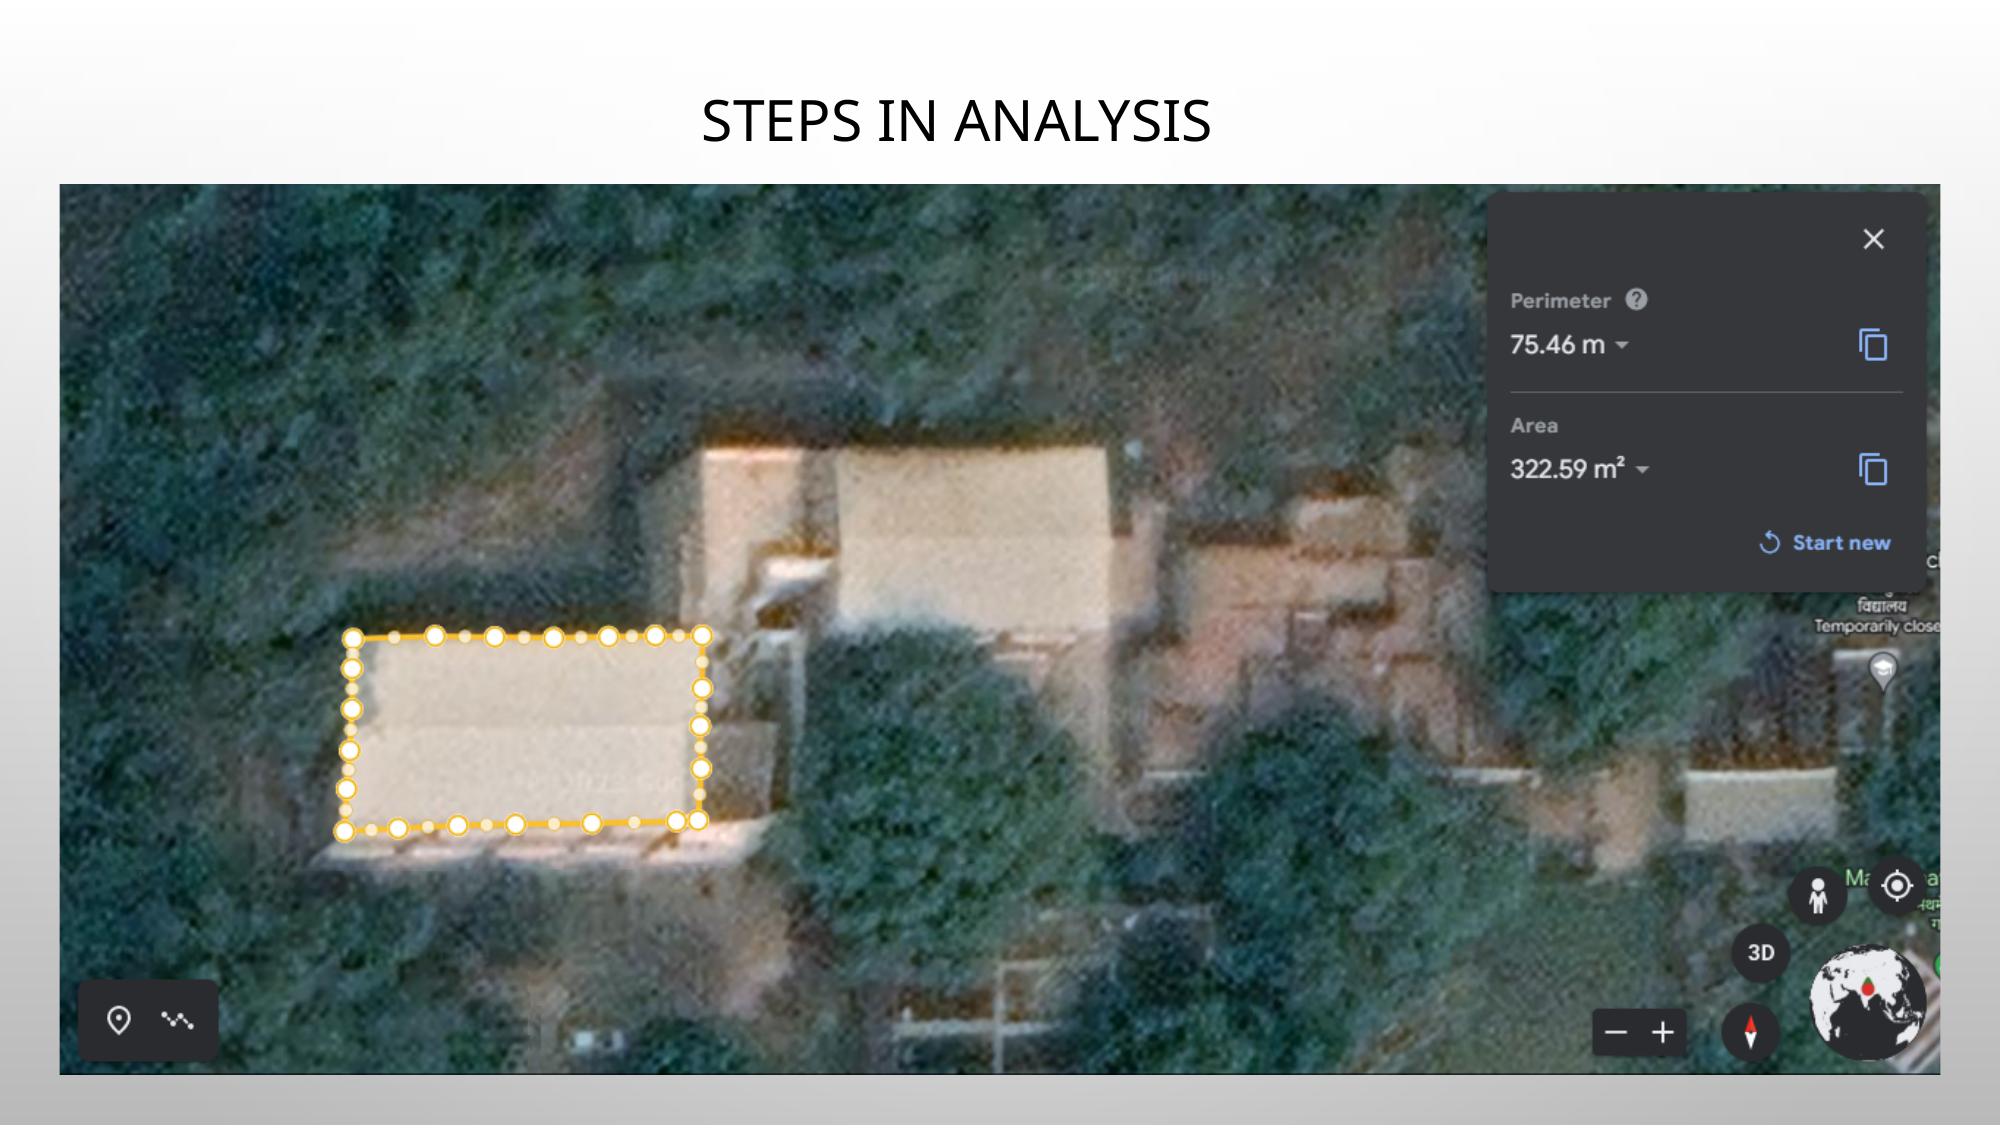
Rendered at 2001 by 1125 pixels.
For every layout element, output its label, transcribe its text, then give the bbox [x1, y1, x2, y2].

title Steps in analysis [686, 50, 1314, 162]
picture [0, 0, 2000, 1125]
